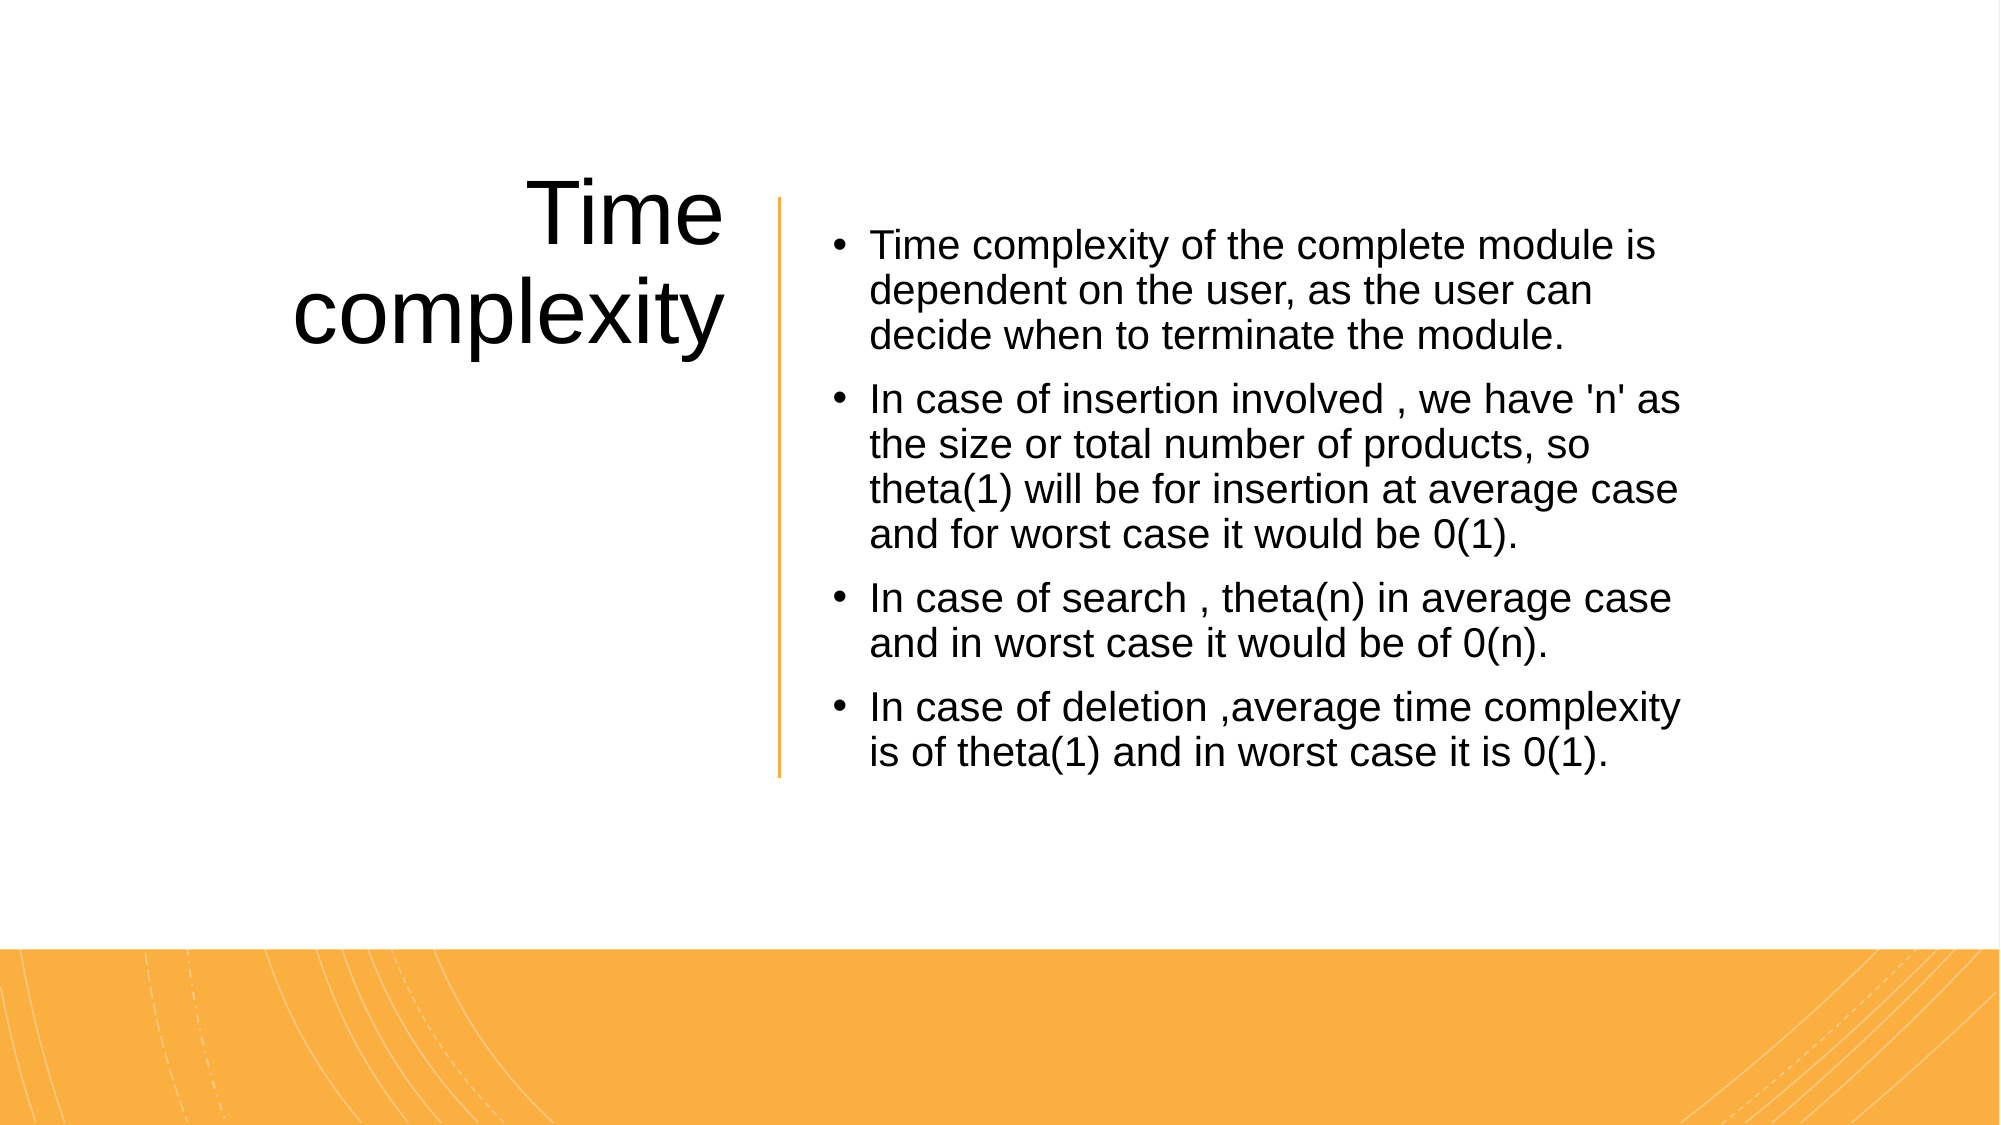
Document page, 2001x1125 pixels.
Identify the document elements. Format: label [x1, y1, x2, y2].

text_box [1996, 0, 2000, 950]
text_box [1996, 950, 2000, 1125]
text_box [0, 0, 1996, 1125]
